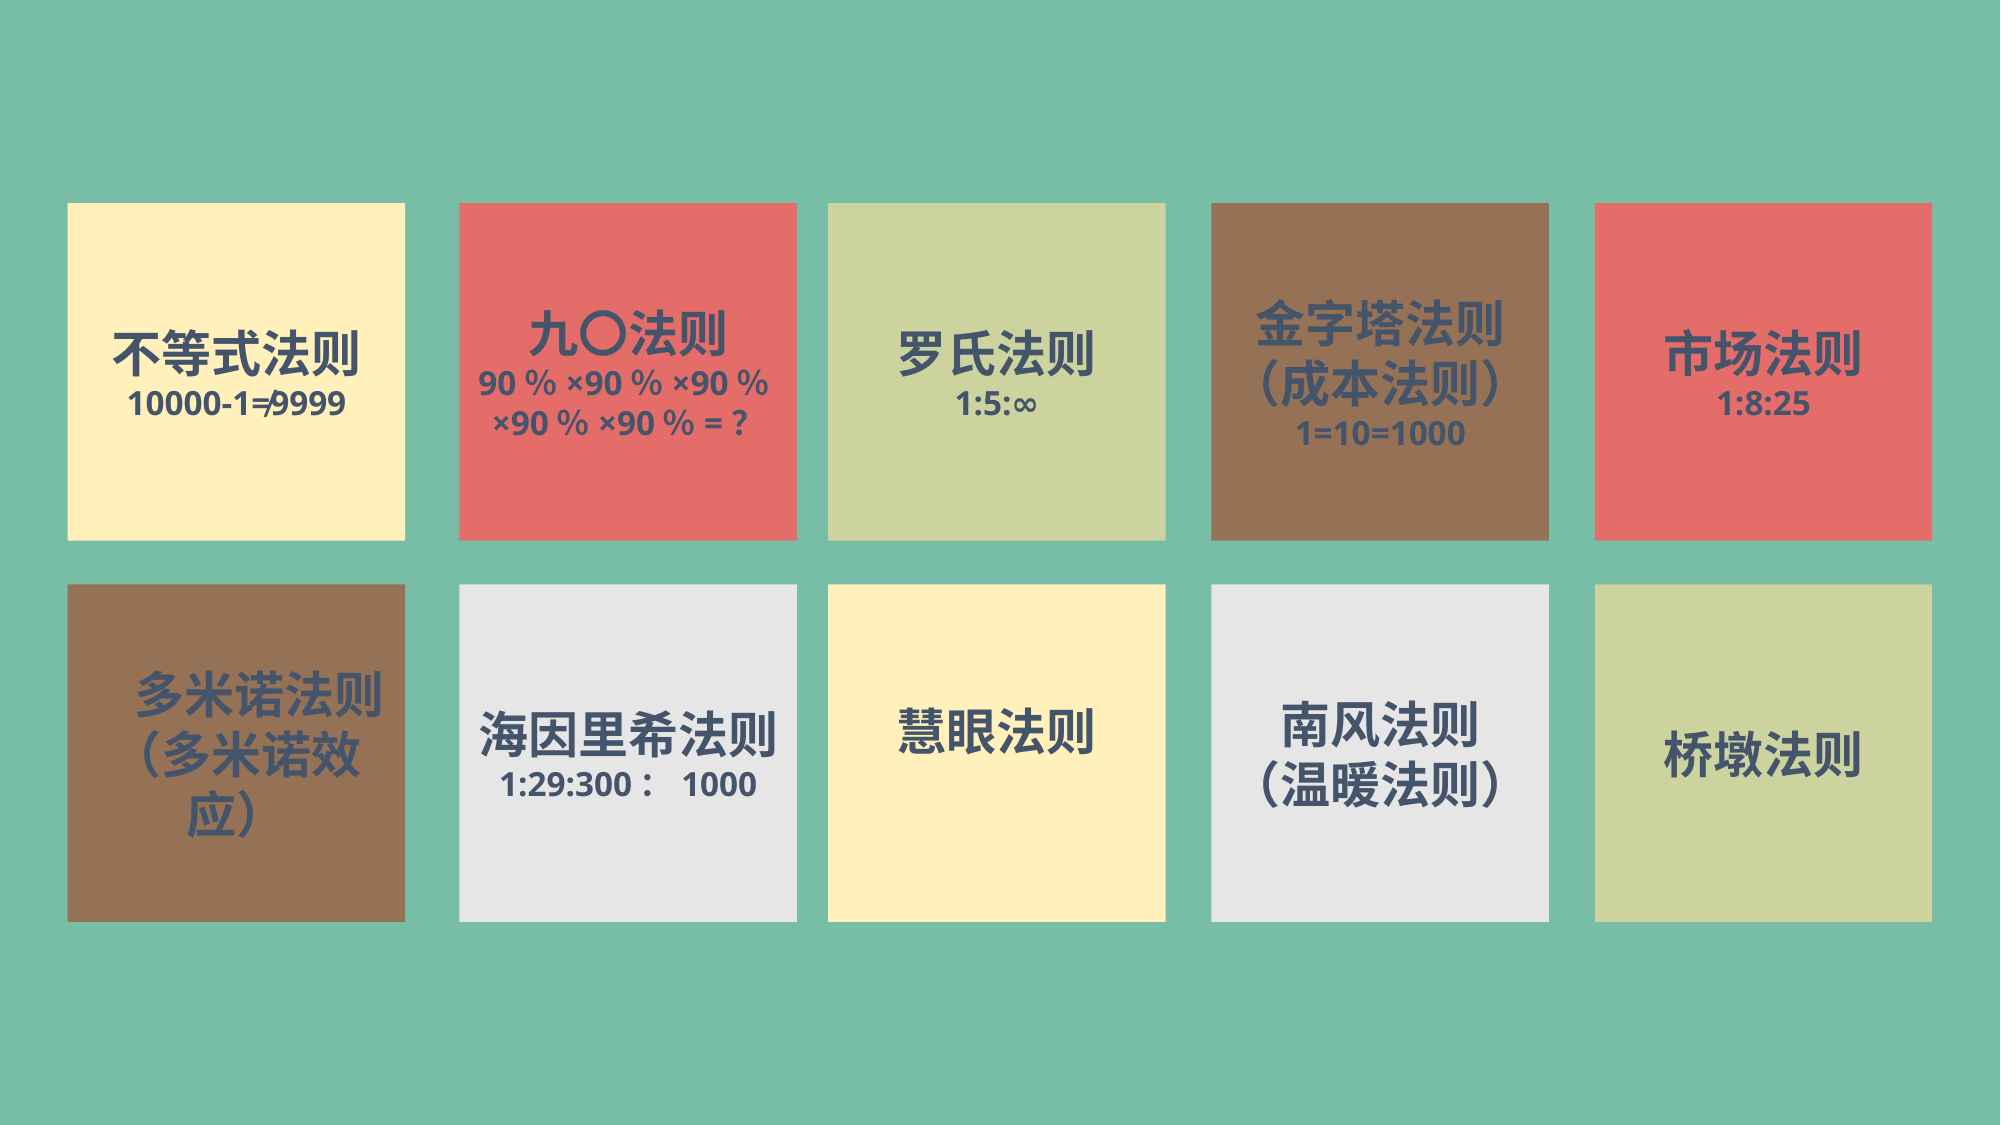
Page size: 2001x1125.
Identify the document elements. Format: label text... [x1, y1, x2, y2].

text_box 桥墩法则 [1594, 583, 1933, 923]
text_box 九〇法则 90％×90％×90％×90％×90％=？ [458, 202, 798, 542]
text_box 不等式法则 10000-1≠9999 [67, 202, 406, 542]
text_box 市场法则 1:8:25 [1594, 202, 1933, 542]
text_box 海因里希法则 1:29:300：1000 [458, 583, 798, 923]
text_box 罗氏法则 1:5:∞ [827, 202, 1167, 542]
text_box 慧眼法则 [827, 583, 1167, 923]
text_box 南风法则 （温暖法则） [1210, 583, 1550, 923]
text_box 金字塔法则 （成本法则） 1=10=1000 [1210, 202, 1550, 542]
text_box 多米诺法则 （多米诺效应） [67, 583, 406, 923]
